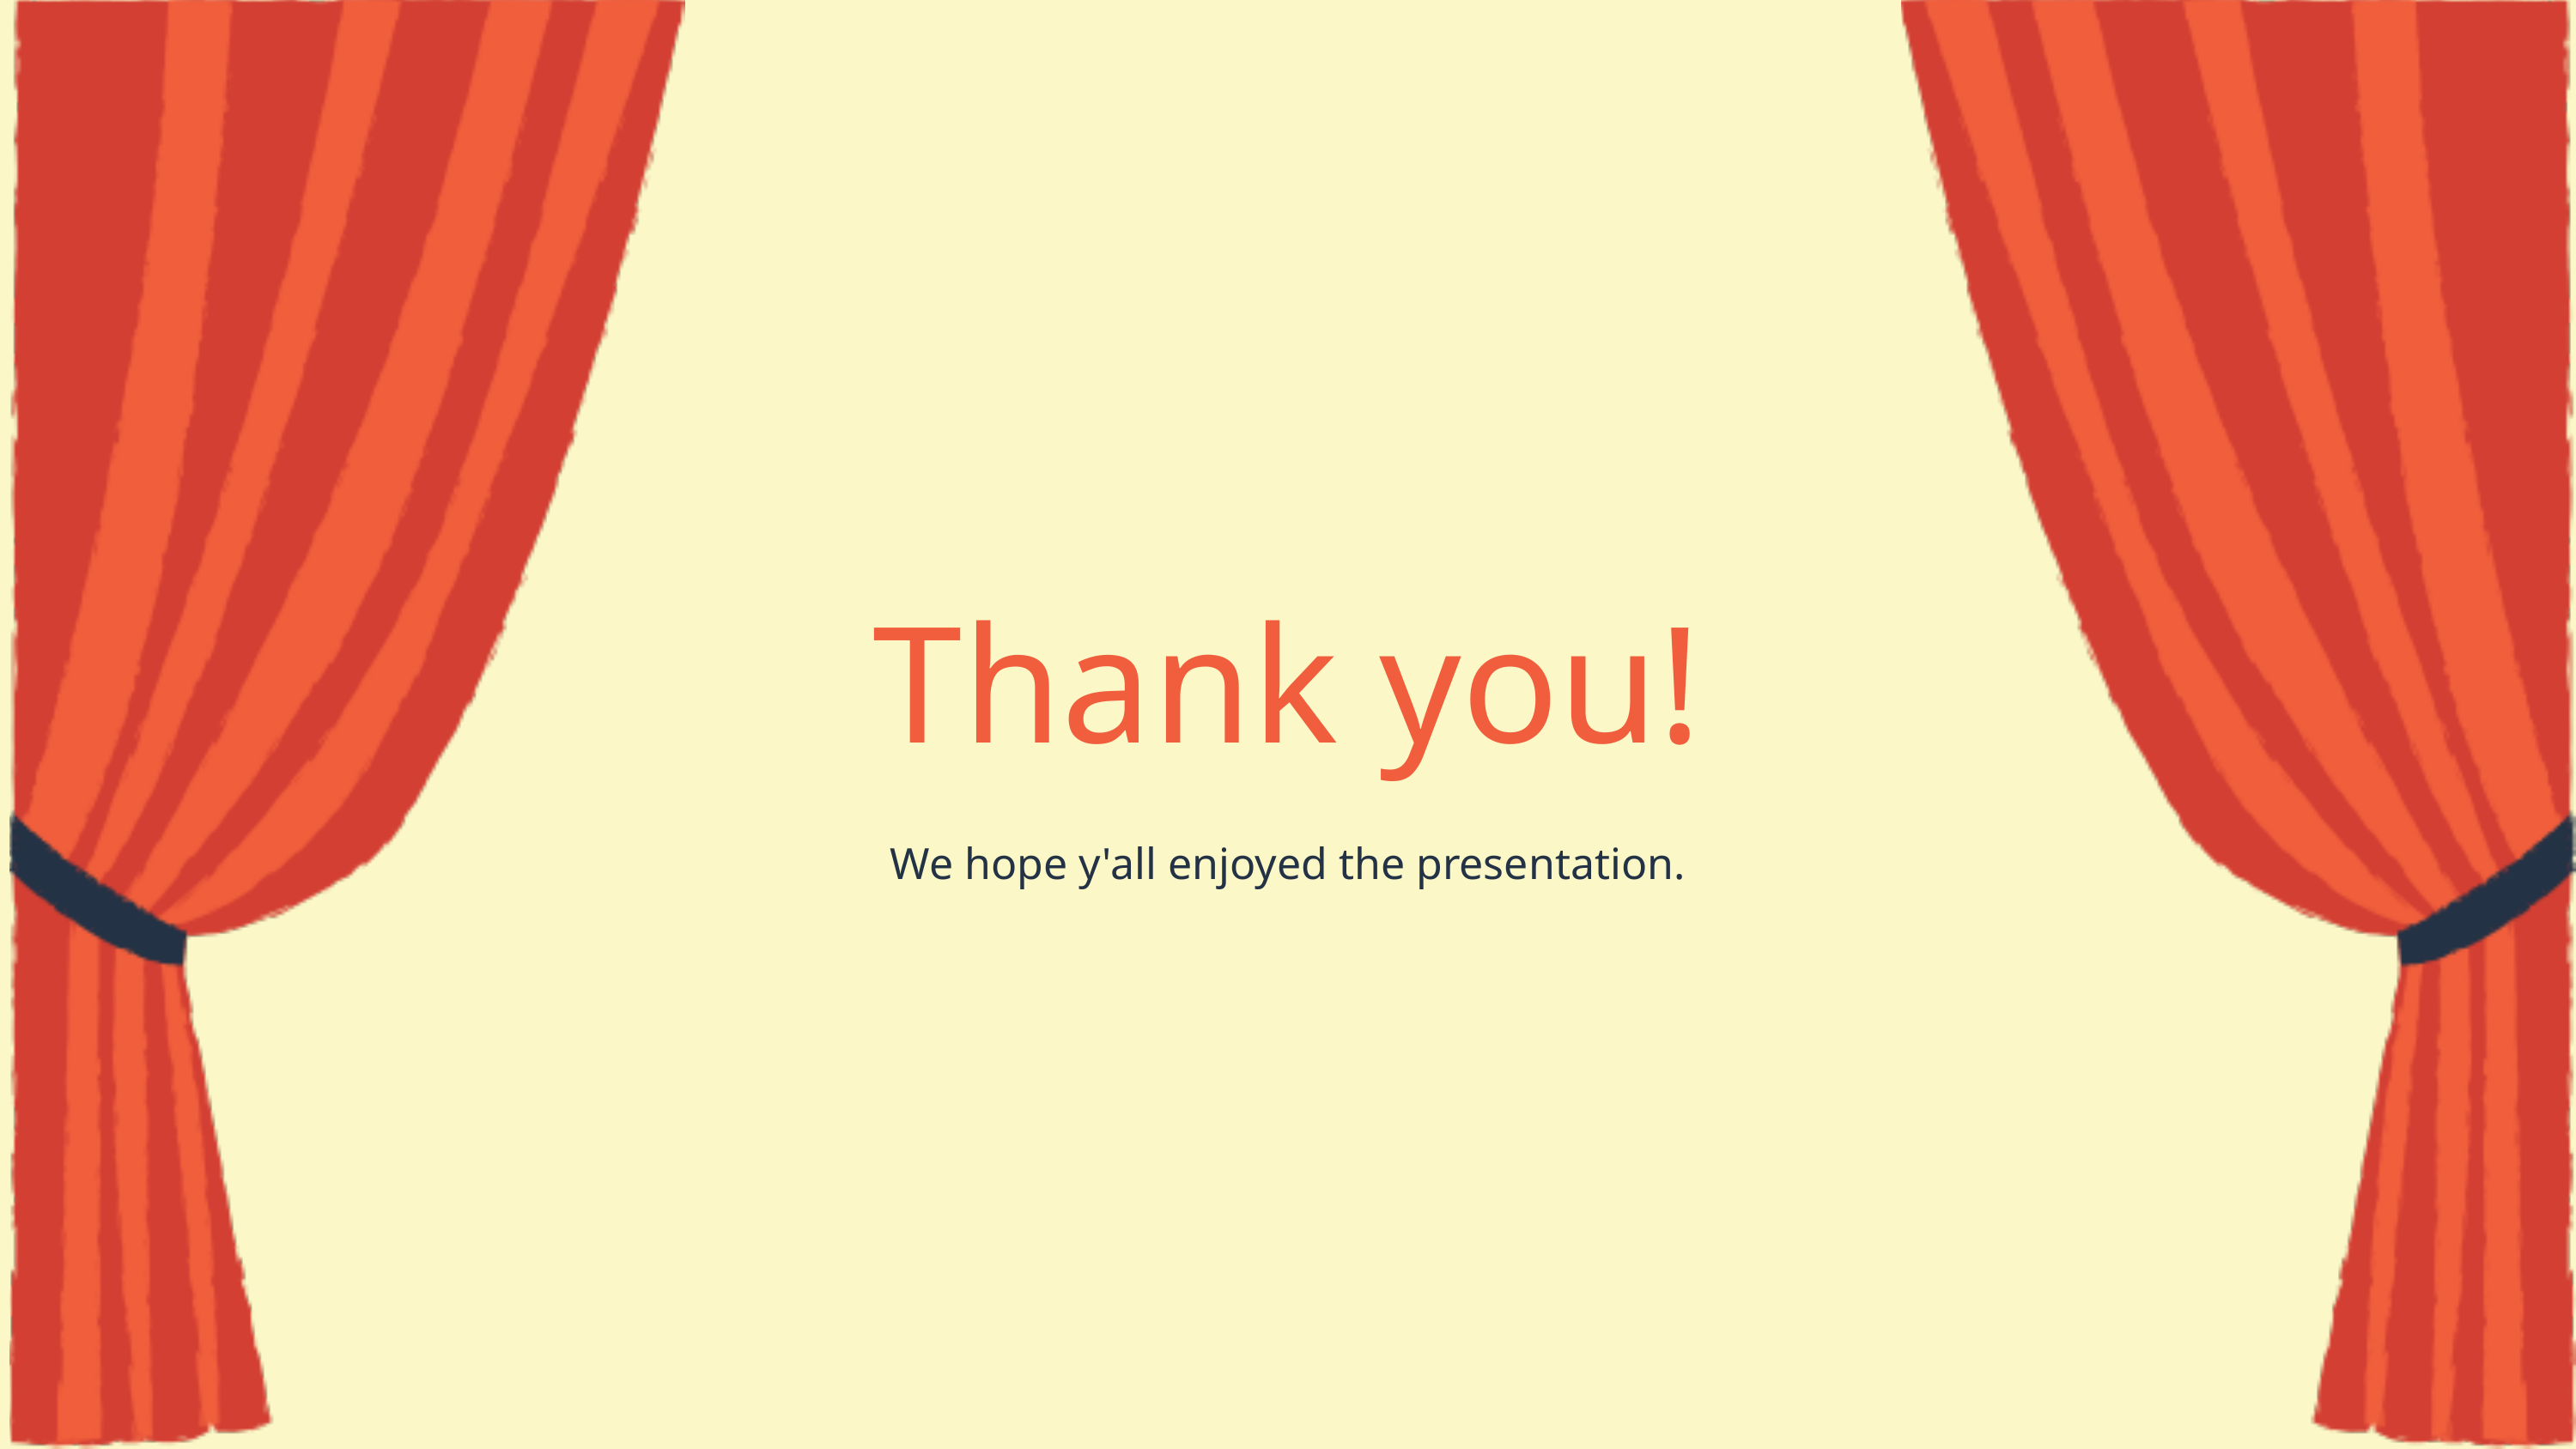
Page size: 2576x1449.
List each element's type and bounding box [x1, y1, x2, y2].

text_box [525, 609, 1897, 891]
picture [9, 0, 685, 1449]
picture [1901, 0, 2576, 1449]
